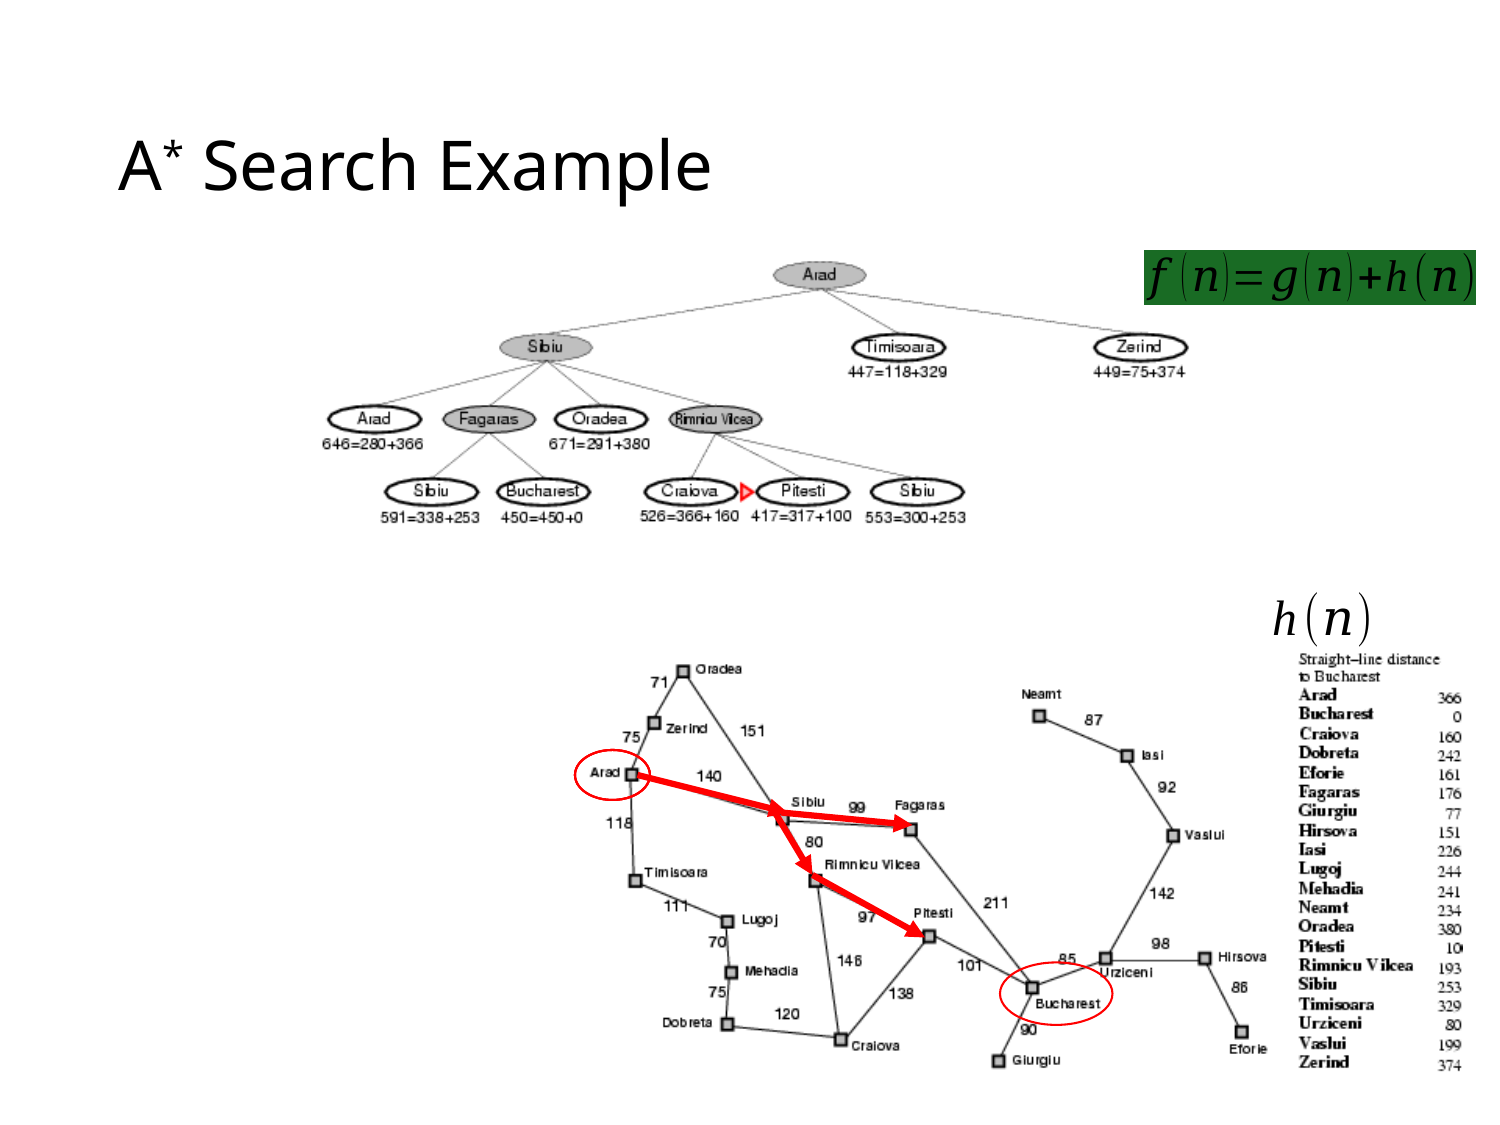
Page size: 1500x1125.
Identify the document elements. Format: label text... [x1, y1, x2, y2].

picture [312, 249, 1200, 615]
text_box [812, 874, 925, 938]
title A* Search Example [103, 59, 1397, 278]
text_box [774, 812, 813, 875]
picture [587, 649, 1463, 1079]
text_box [780, 812, 913, 825]
text_box [573, 755, 587, 795]
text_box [637, 774, 788, 813]
